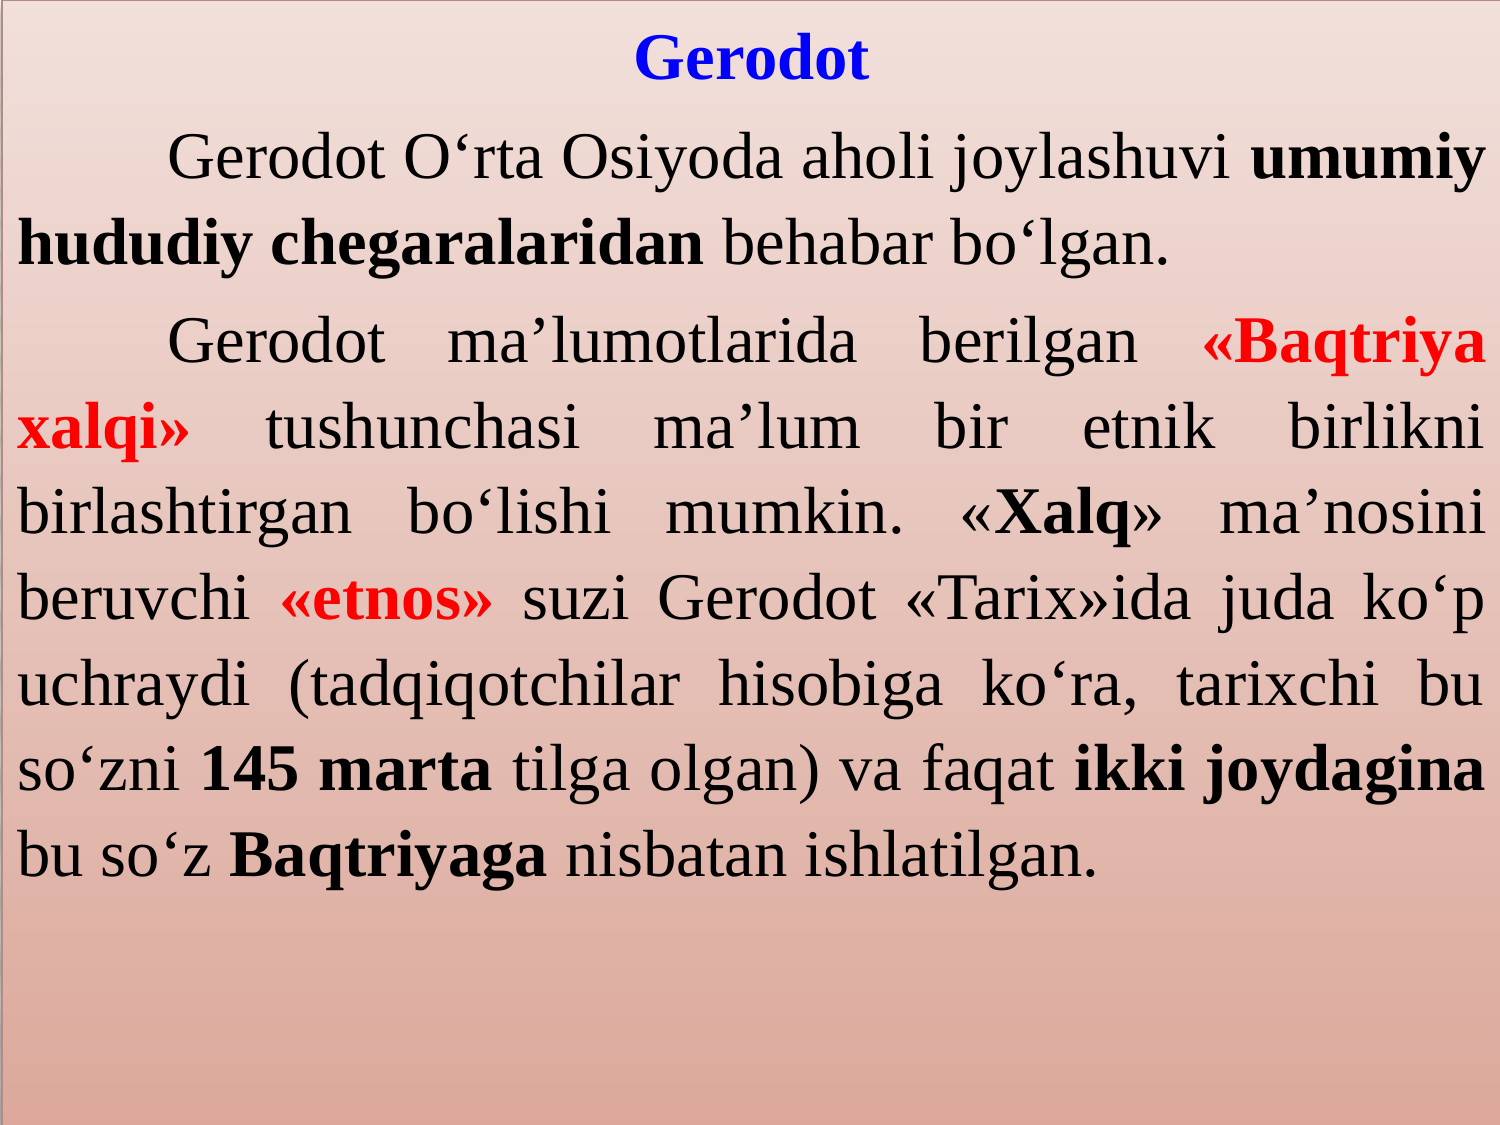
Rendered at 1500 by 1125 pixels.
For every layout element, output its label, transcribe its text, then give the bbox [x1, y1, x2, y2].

subtitle Gerodot Gerodot O‘rta Osiyoda aholi joylashuvi umumiy hududiy chegaralaridan behabar bo‘lgan. Gerodot ma’lumotlarida berilgan «Baqtriya xalqi» tushunchasi ma’lum bir etnik birlikni birlashtirgan bo‘lishi mumkin. «Xalq» ma’nosini beruvchi «etnos» suzi Gerodot «Tarix»ida juda ko‘p uchraydi (tadqiqotchilar hisobiga ko‘ra, tarixchi bu so‘zni 145 marta tilga olgan) va faqat ikki joydagina bu so‘z Baqtriyaga nisbatan ishlatilgan. [1, 0, 1500, 1125]
